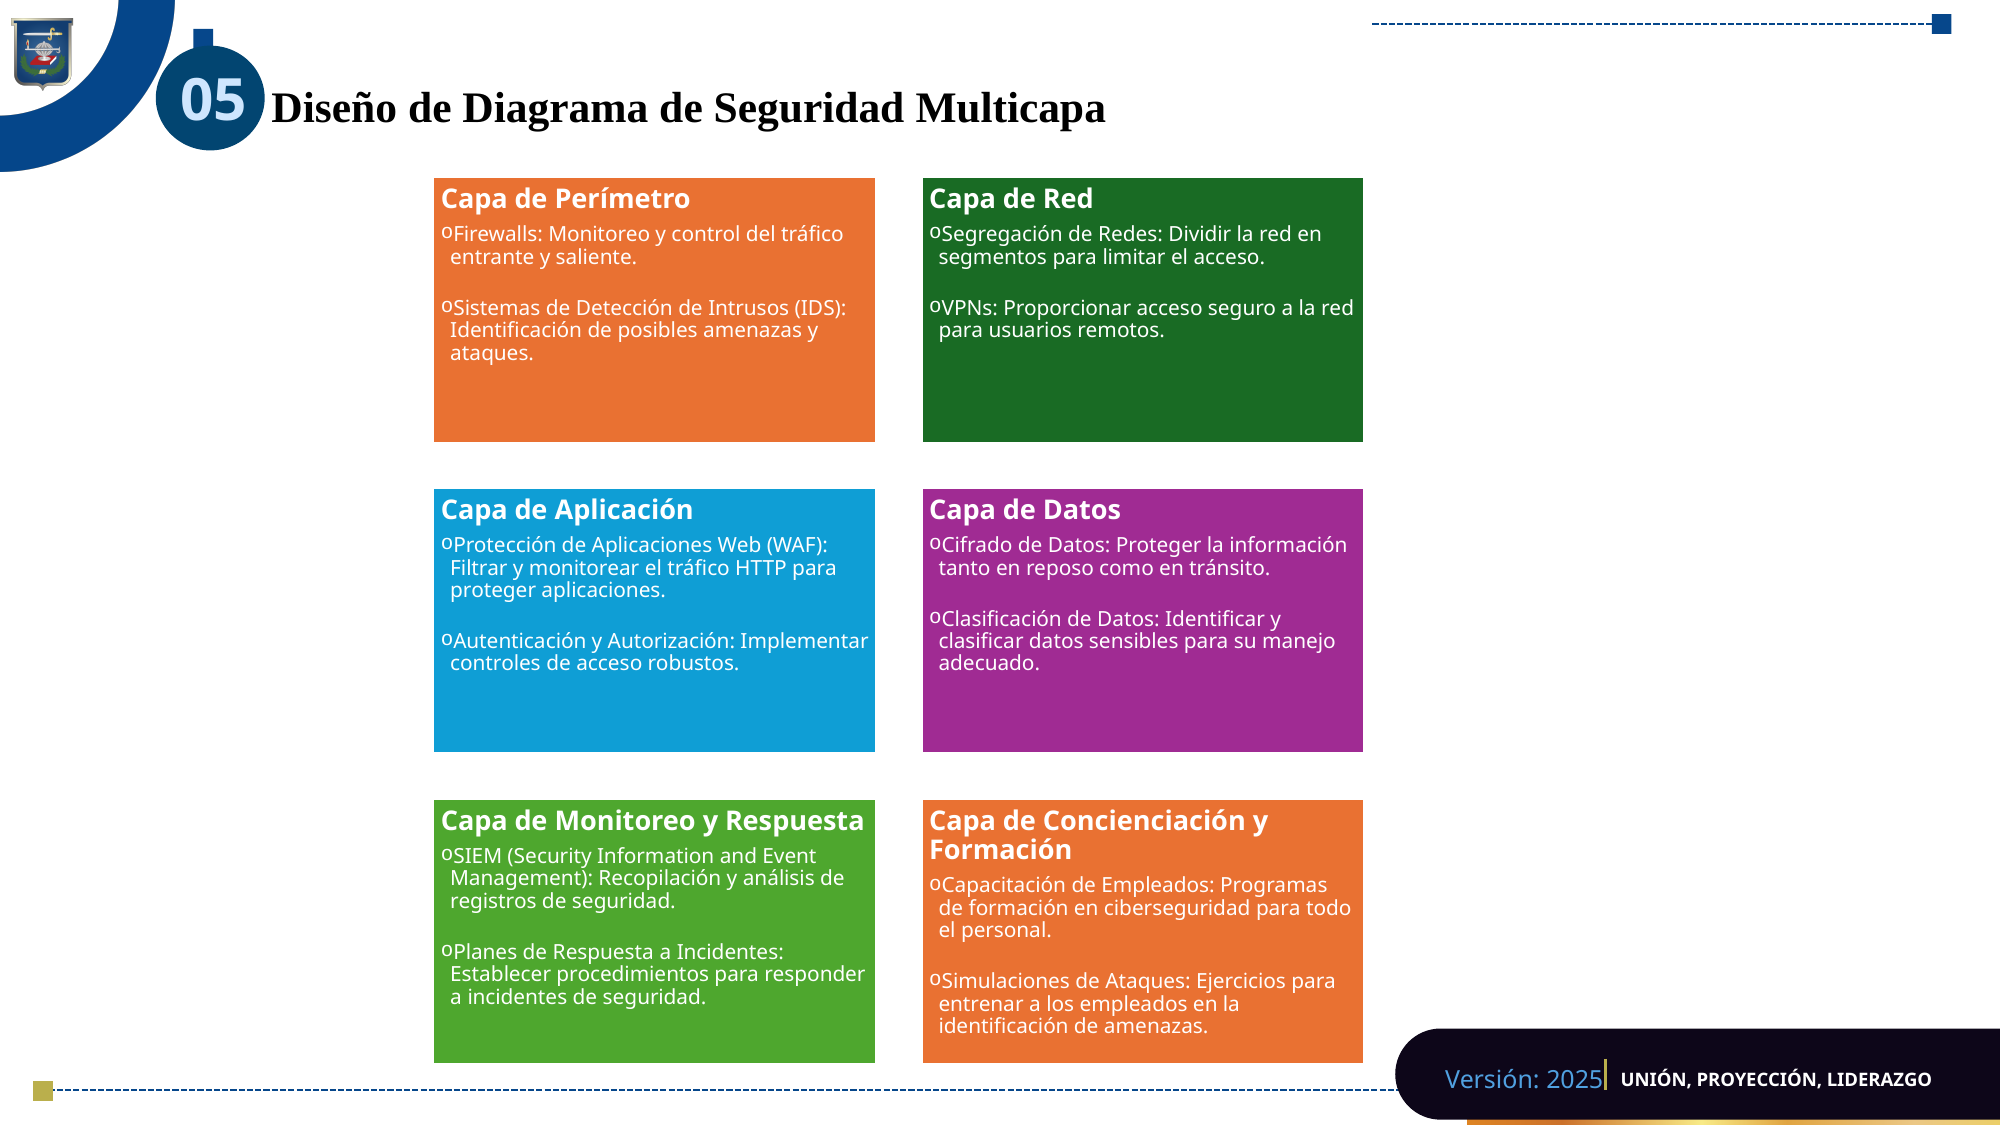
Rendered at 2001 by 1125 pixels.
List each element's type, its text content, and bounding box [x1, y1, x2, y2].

picture [0, 0, 175, 172]
picture [1467, 1120, 2000, 1125]
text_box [155, 45, 299, 151]
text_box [231, 175, 1566, 1066]
title Diseño de Diagrama de Seguridad Multicapa [256, 28, 1193, 139]
